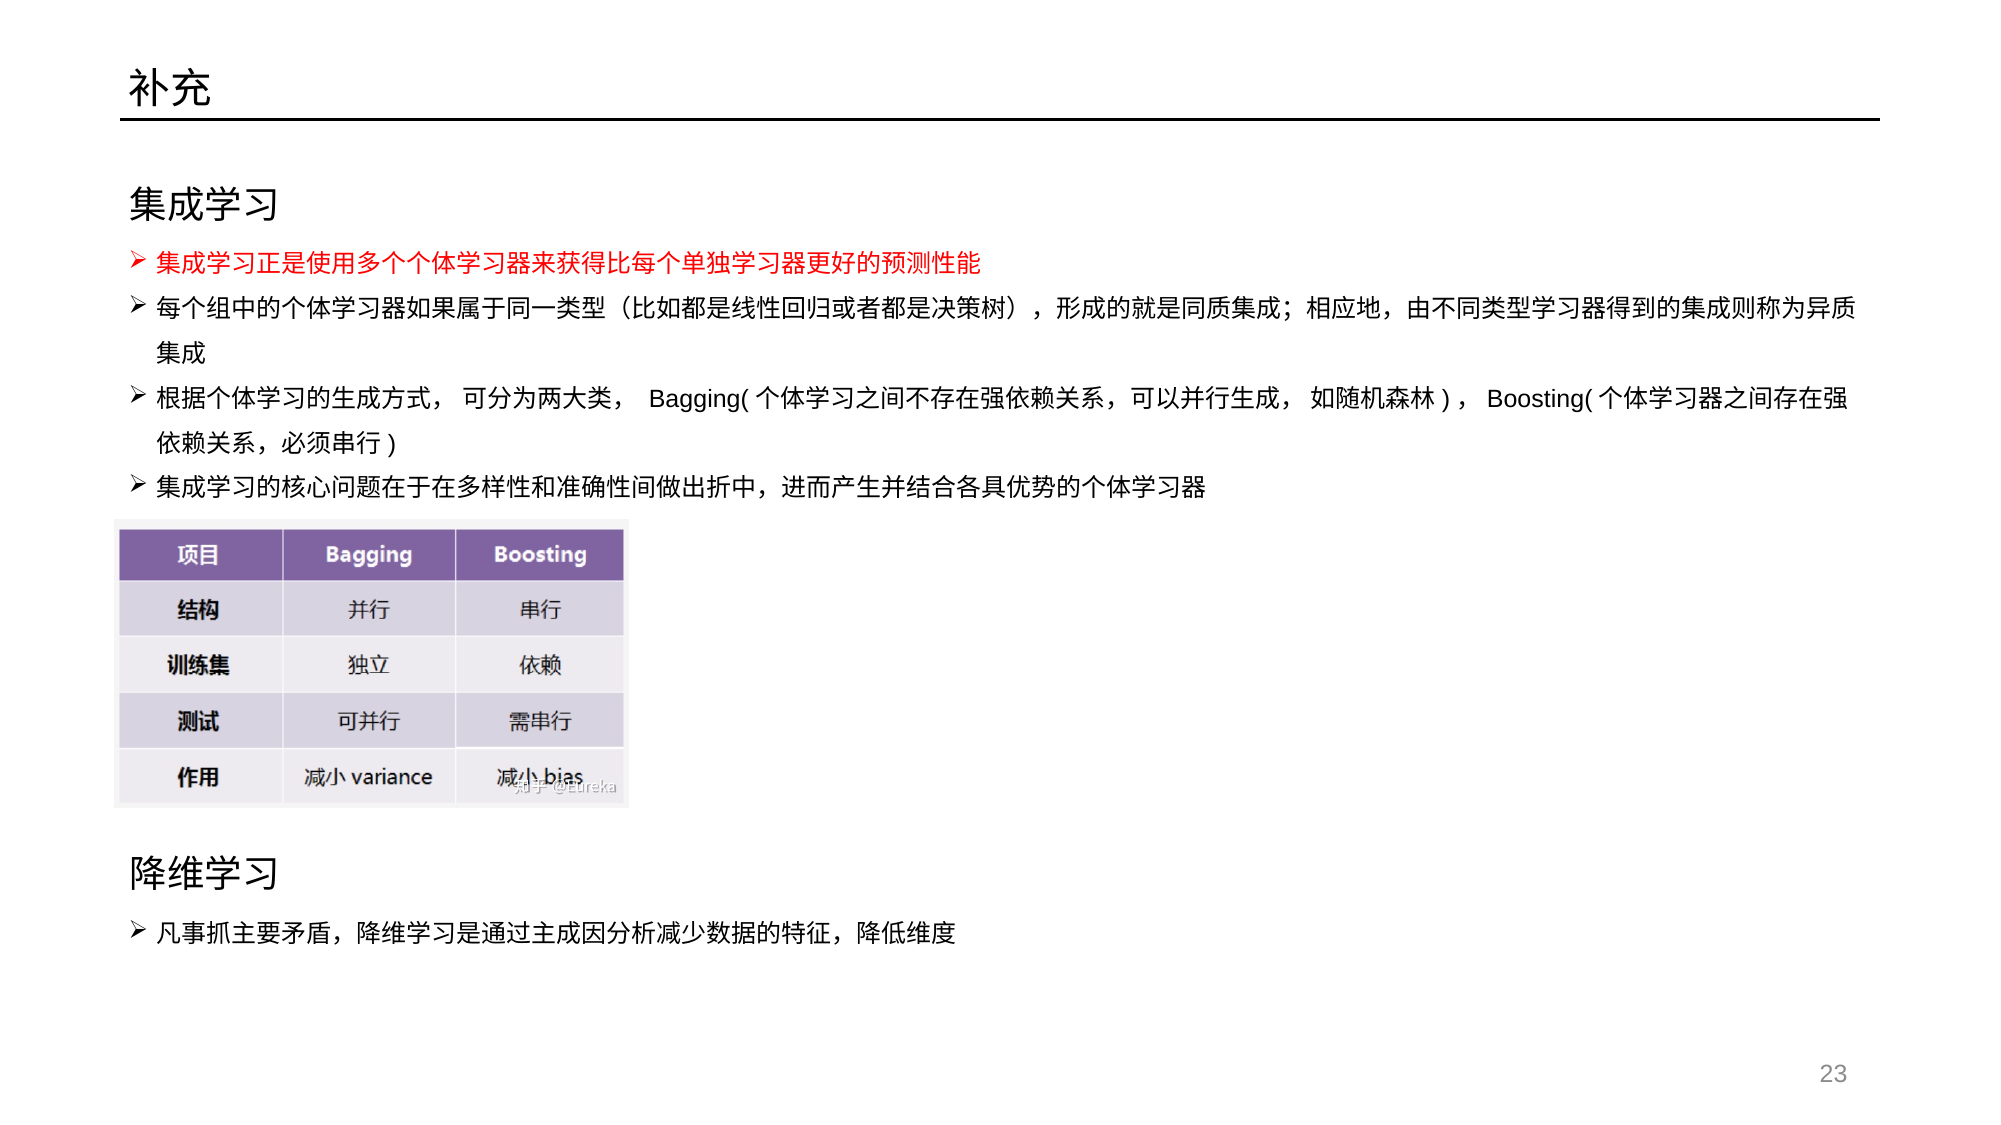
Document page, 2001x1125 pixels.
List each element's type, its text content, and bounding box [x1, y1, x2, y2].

text_box 集成学习正是使用多个个体学习器来获得比每个单独学习器更好的预测性能 每个组中的个体学习器如果属于同一类型（比如都是线性回归或者都是决策树），形成的就是同质集成；相应地，由不同类型学习器得到的集成则称为异质集成 根据个体学习的生成方式， 可分为两大类， Bagging(个体学习之间不存在强依赖关系，可以并行生成， 如随机森林)，Boosting(个体学习器之间存在强依赖关系，必须串行) 集成学习的核心问题在于在多样性和准确性间做出折中，进而产生并结合各具优势的个体学习器 [113, 225, 1886, 510]
text_box 凡事抓主要矛盾，降维学习是通过主成因分析减少数据的特征，降低维度 [113, 895, 1706, 955]
slide_number 23 [1412, 1042, 1863, 1103]
text_box 集成学习 [114, 150, 295, 225]
text_box 降维学习 [114, 820, 295, 895]
picture [113, 519, 629, 808]
title 补充 [114, 59, 1813, 120]
